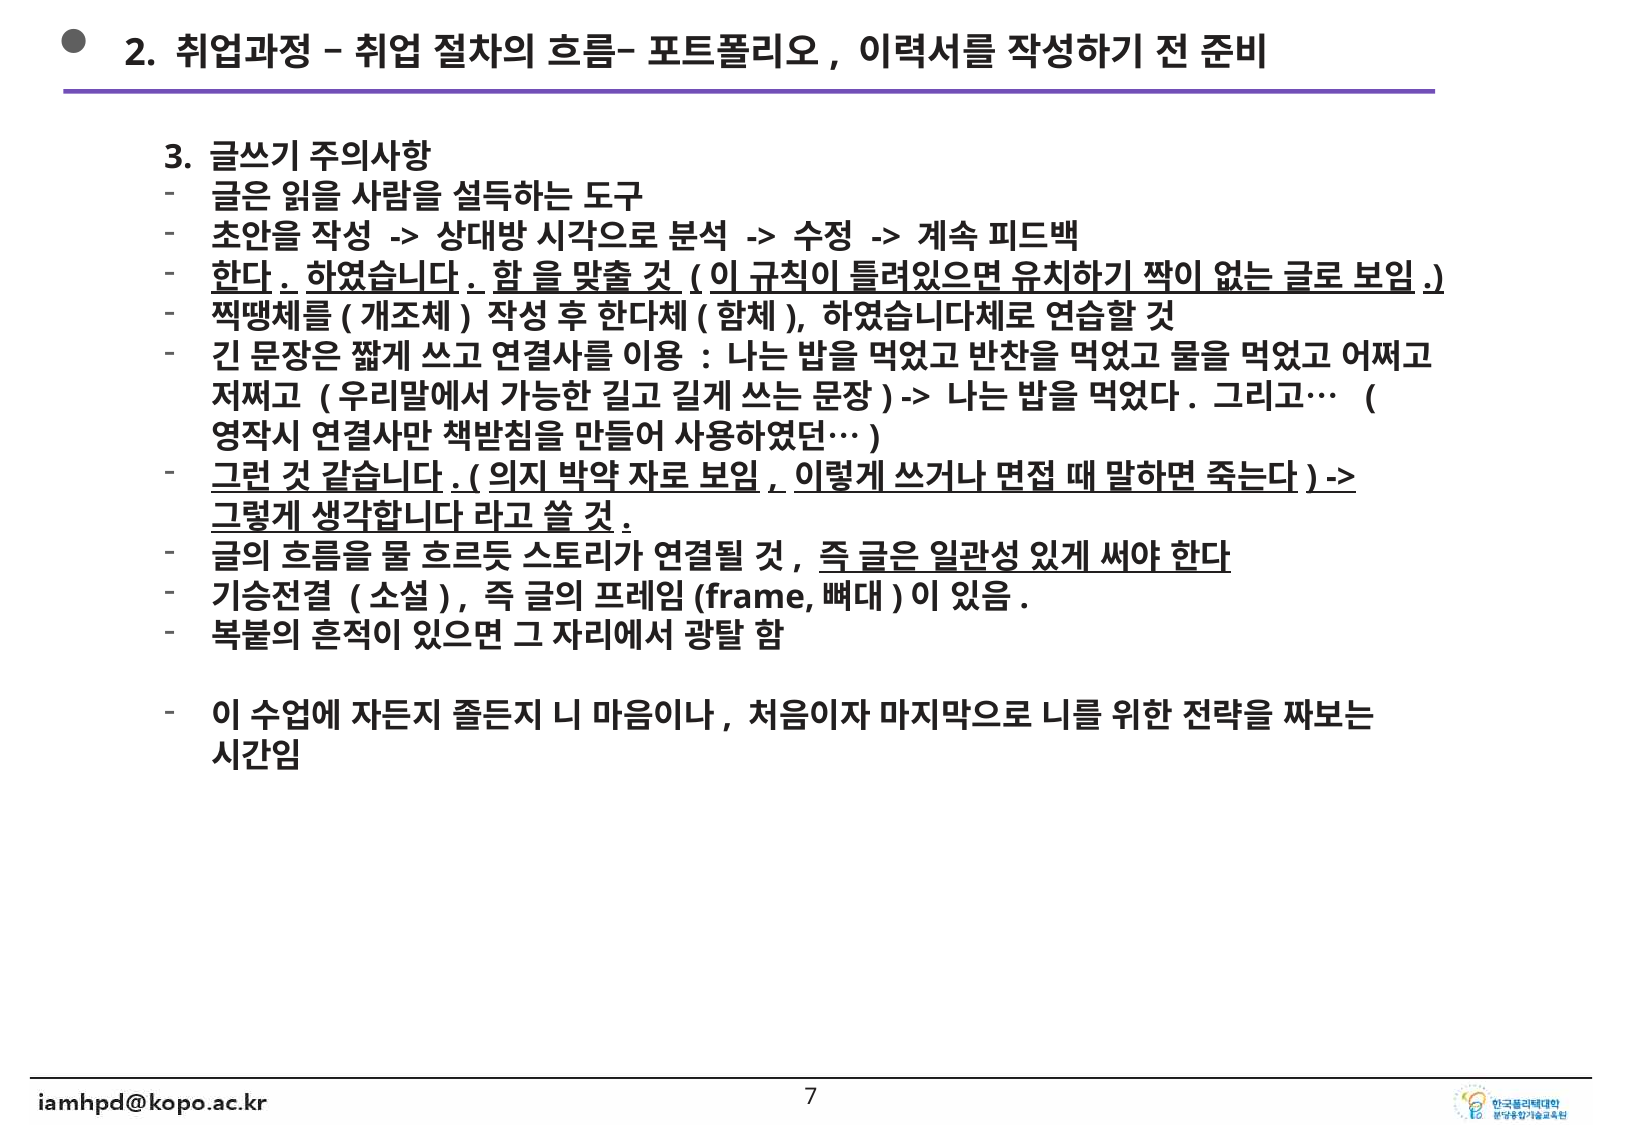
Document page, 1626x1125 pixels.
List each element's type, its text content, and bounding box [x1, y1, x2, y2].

picture [29, 1073, 1593, 1125]
text_box 2. 취업과정 – 취업 절차의 흐름– 포트폴리오, 이력서를 작성하기 전 준비 [109, 20, 1445, 93]
text_box 6 [765, 1072, 857, 1123]
text_box 3. 글쓰기 주의사항 글은 읽을 사람을 설득하는 도구 초안을 작성 -> 상대방 시각으로 분석 -> 수정 -> 계속 피드백 한다. 하였습니다. 함 을 맞출 것 (이 규칙이 틀려있으면 유치하기 짝이 없는 글로 보임.) 찍땡체를(개조체) 작성 후 한다체(함체), 하였습니다체로 연습할 것 긴 문장은 짧게 쓰고 연결사를 이용 : 나는 밥을 먹었고 반찬을 먹었고 물을 먹었고 어쩌고 저쩌고 (우리말에서 가능한 길고 길게 쓰는 문장) -> 나는 밥을 먹었다. 그리고… (영작시 연결사만 책받침을 만들어 사용하였던…) 그런 것 같습니다. (의지 박약 자로 보임, 이렇게 쓰거나 면접 때 말하면 죽는다) -> 그렇게 생각합니다 라고 쓸 것. 글의 흐름을 물 흐르듯 스토리가 연결될 것, 즉 글은 일관성 있게 써야 한다 기승전결 (소설) , 즉 글의 프레임(frame,뼈대)이 있음. 복붙의 흔적이 있으면 그 자리에서 광탈 함 이 수업에 자든지 졸든지 니 마음이나, 처음이자 마지막으로 니를 위한 전략을 짜보는 시간임 [149, 128, 1466, 207]
text_box [44, 0, 1604, 114]
